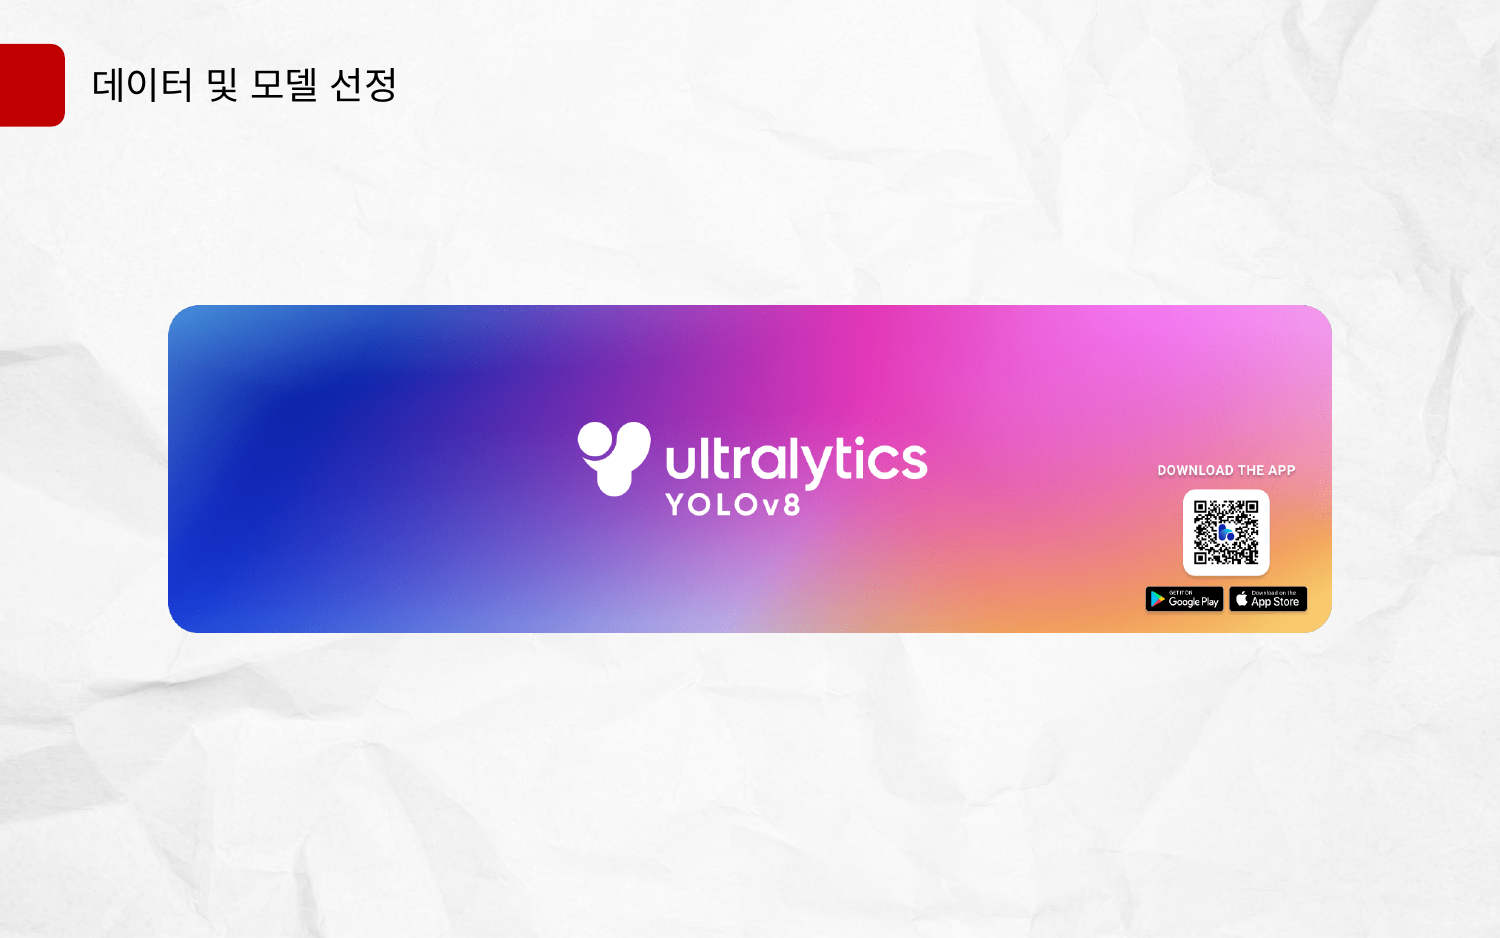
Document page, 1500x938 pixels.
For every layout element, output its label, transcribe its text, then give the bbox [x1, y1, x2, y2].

picture [168, 304, 1332, 633]
text_box [0, 41, 67, 129]
text_box 데이터 및 모델 선정 [76, 55, 420, 115]
